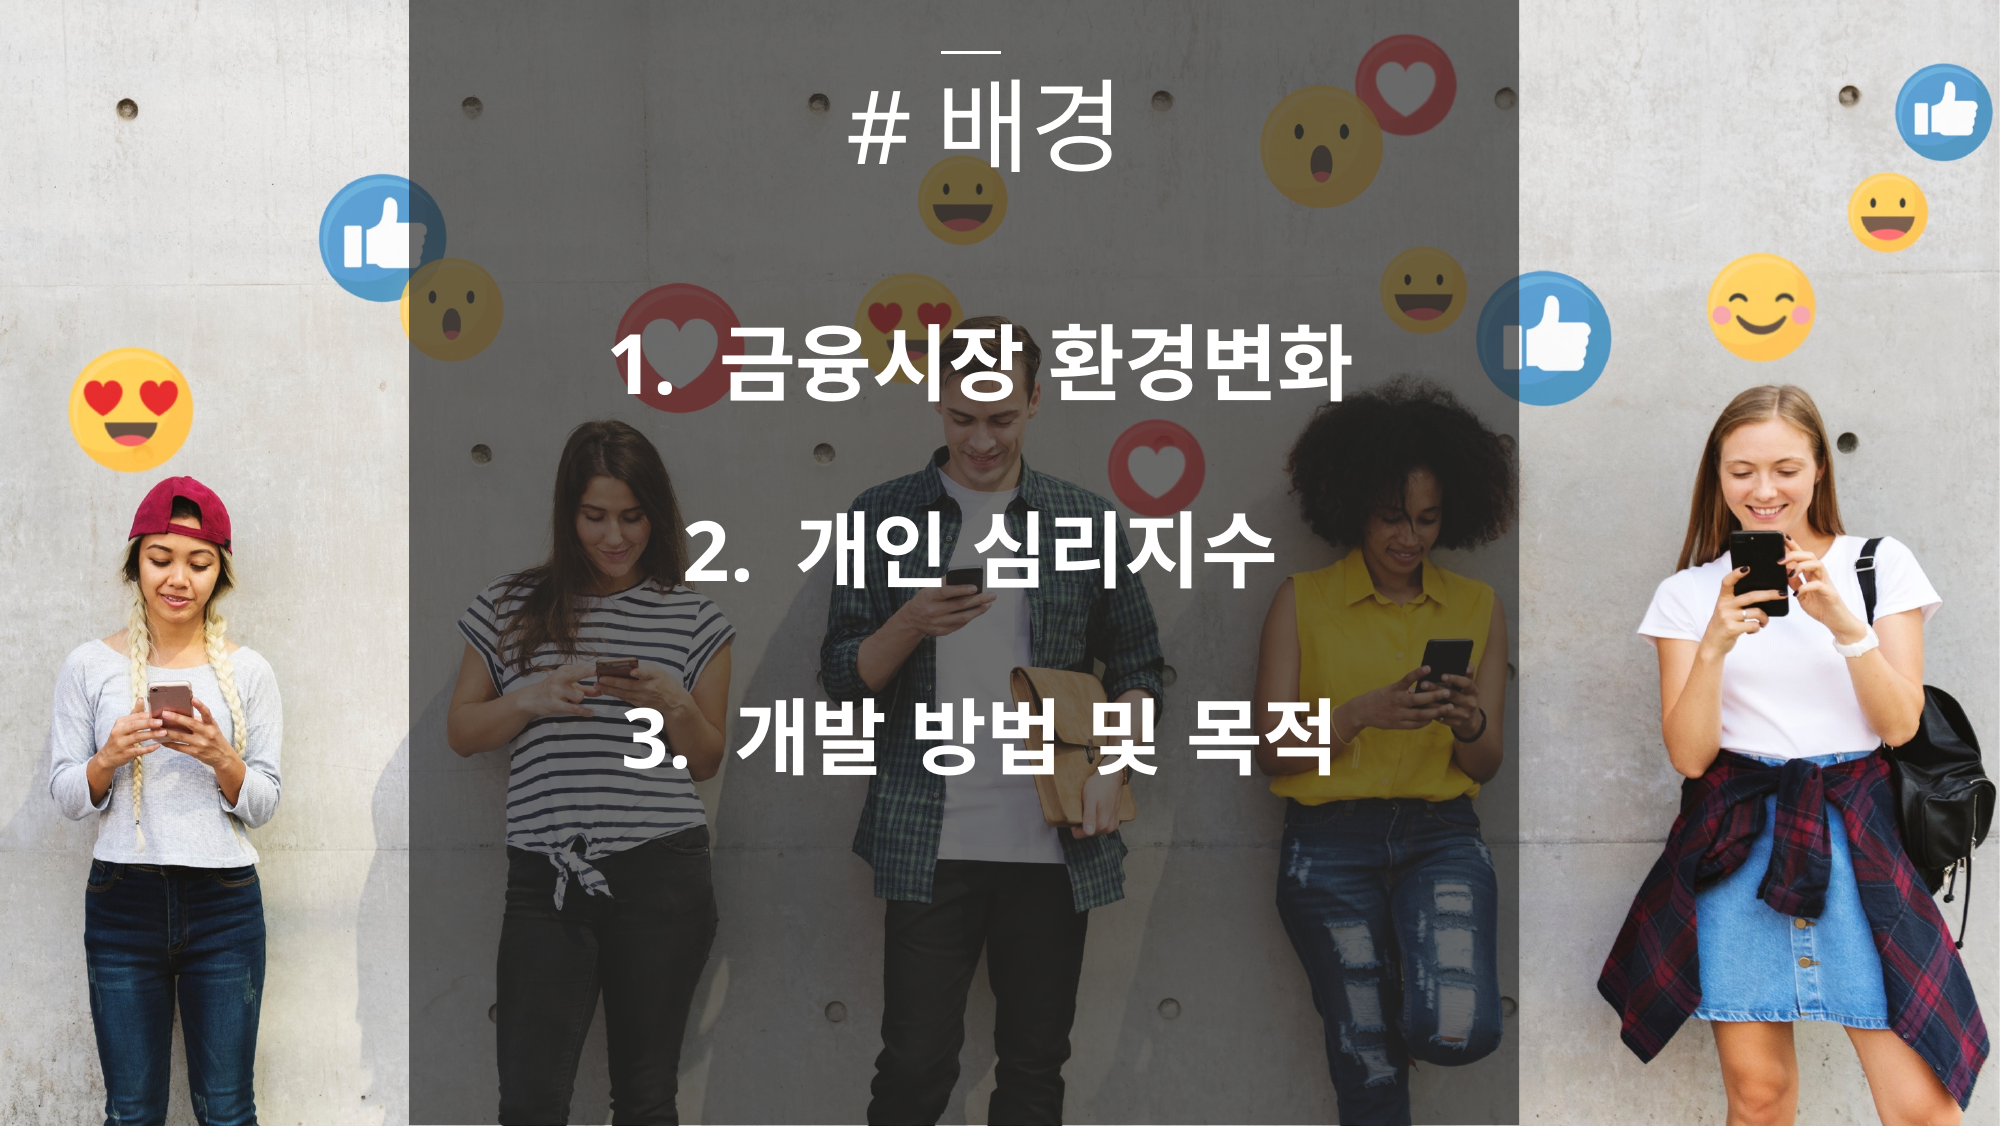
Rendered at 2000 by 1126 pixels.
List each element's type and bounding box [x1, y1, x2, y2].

picture [0, 0, 409, 1126]
text_box [409, 0, 1520, 1126]
picture [1520, 0, 2000, 1126]
